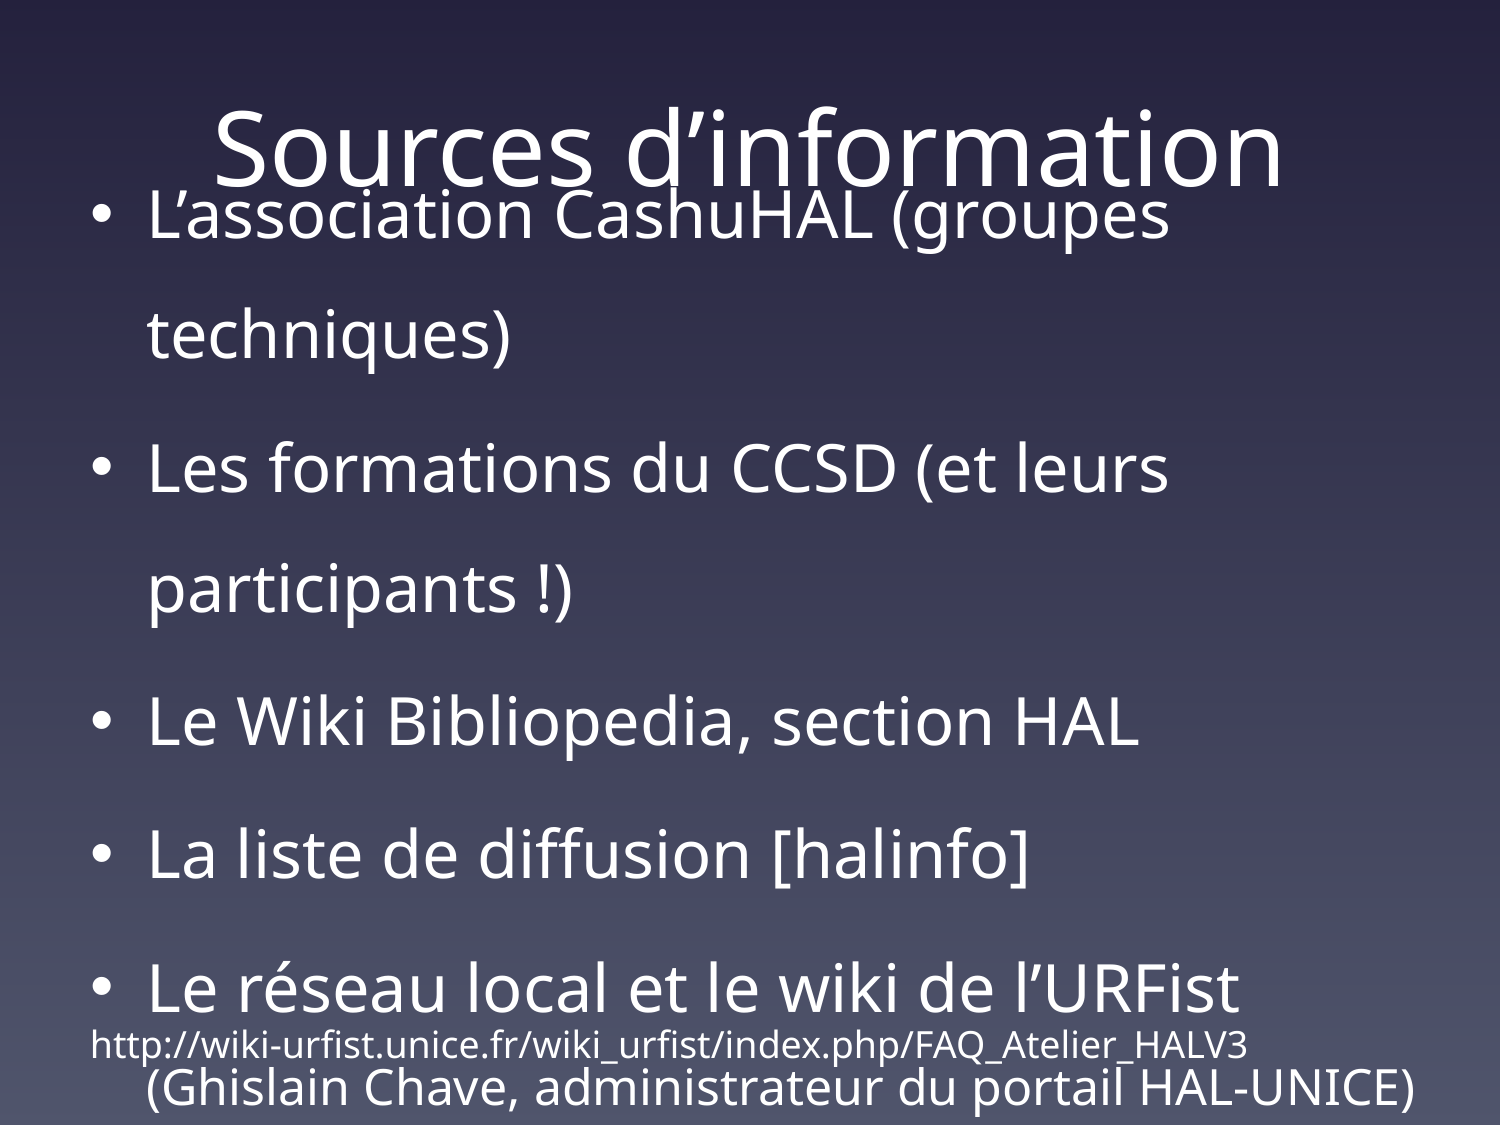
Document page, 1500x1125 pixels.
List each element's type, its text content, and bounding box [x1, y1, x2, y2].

text_box http://wiki-urfist.unice.fr/wiki_urfist/index.php/FAQ_Atelier_HALV3 [74, 1013, 1389, 1073]
list L’association CashuHAL (groupes techniques) Les formations du CCSD (et leurs participants !) Le Wiki Bibliopedia, section HAL La liste de diffusion [halinfo] Le réseau local et le wiki de l’URFist (Ghislain Chave, administrateur du portail HAL-UNICE) [75, 239, 1455, 1008]
title Sources d’information [75, 75, 1425, 239]
